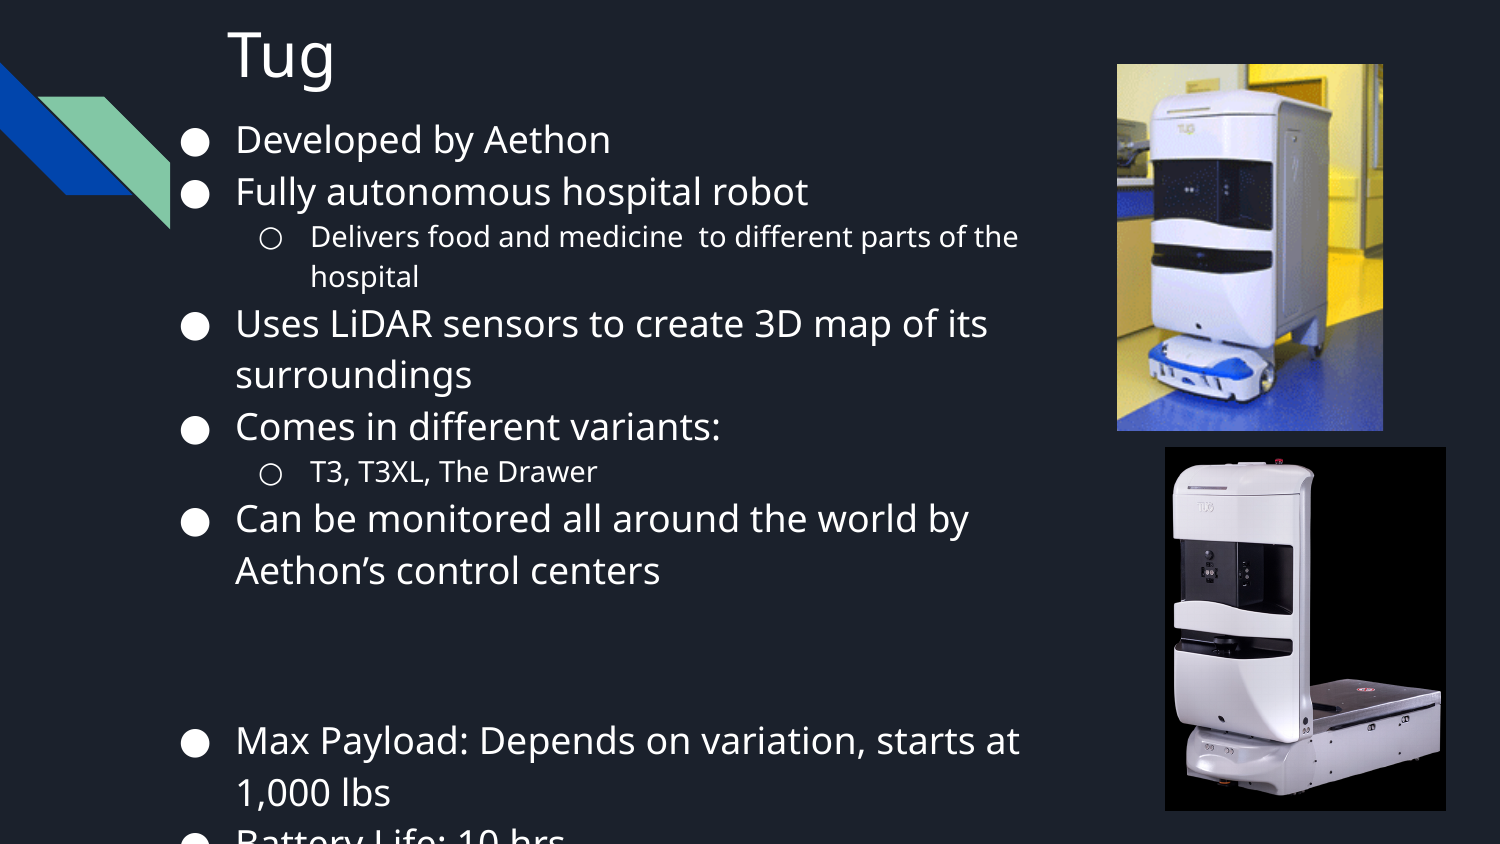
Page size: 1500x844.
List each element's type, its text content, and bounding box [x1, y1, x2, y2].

title Tug [212, 0, 1368, 94]
list Developed by Aethon Fully autonomous hospital robot Delivers food and medicine to different parts of the hospital Uses LiDAR sensors to create 3D map of its surroundings Comes in different variants: T3, T3XL, The Drawer Can be monitored all around the world by Aethon’s control centers Max Payload: Depends on variation, starts at 1,000 lbs Battery Life: 10 hrs [145, 94, 1118, 811]
picture [1165, 446, 1447, 811]
picture [1116, 64, 1384, 431]
